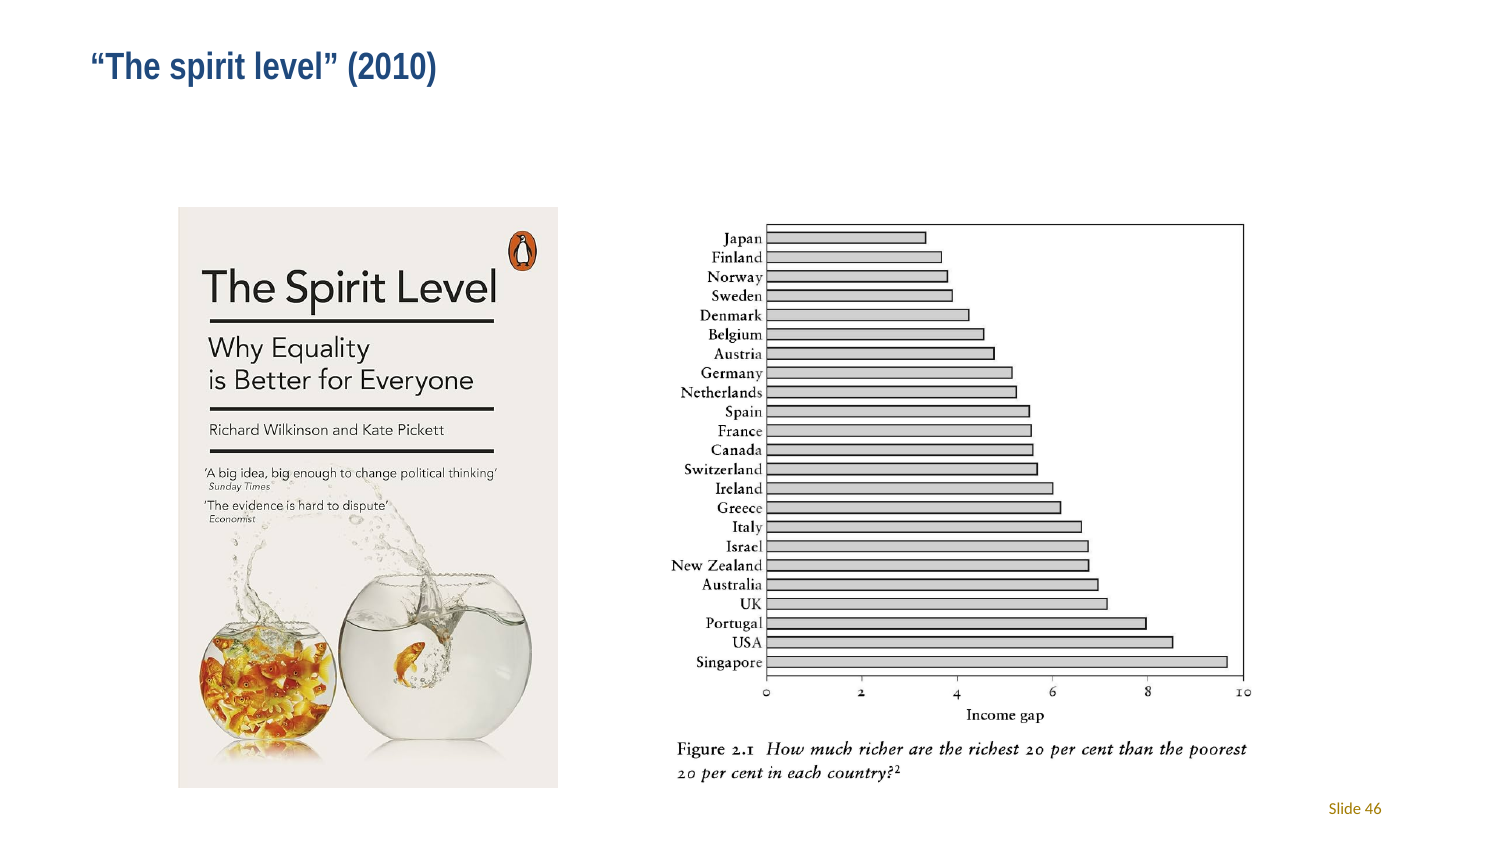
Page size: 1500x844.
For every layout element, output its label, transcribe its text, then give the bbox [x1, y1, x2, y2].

picture [660, 208, 1272, 789]
title “The spirit level” (2010) [75, 33, 1311, 95]
picture [178, 207, 558, 788]
slide_number Slide 46 [1140, 788, 1397, 827]
